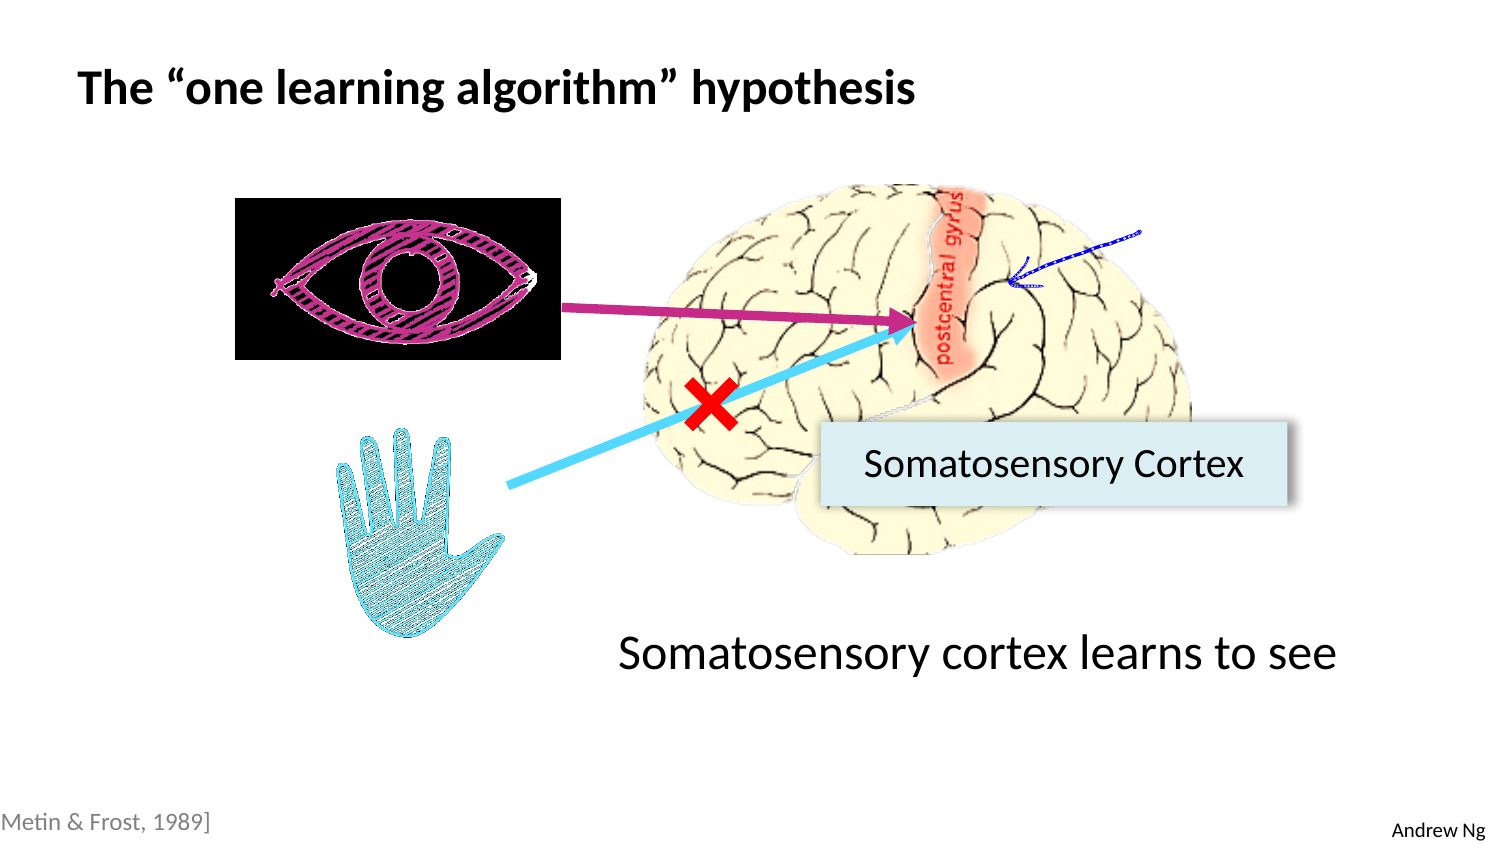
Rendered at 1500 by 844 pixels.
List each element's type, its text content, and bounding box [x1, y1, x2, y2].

text_box [Metin & Frost, 1989] [0, 798, 273, 843]
picture [235, 197, 561, 360]
text_box The “one learning algorithm” hypothesis [62, 46, 1113, 182]
text_box Somatosensory Cortex [1196, 421, 1288, 507]
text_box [688, 381, 735, 428]
picture [643, 184, 1192, 561]
picture [297, 412, 533, 653]
text_box Somatosensory cortex learns to see [603, 611, 1425, 807]
